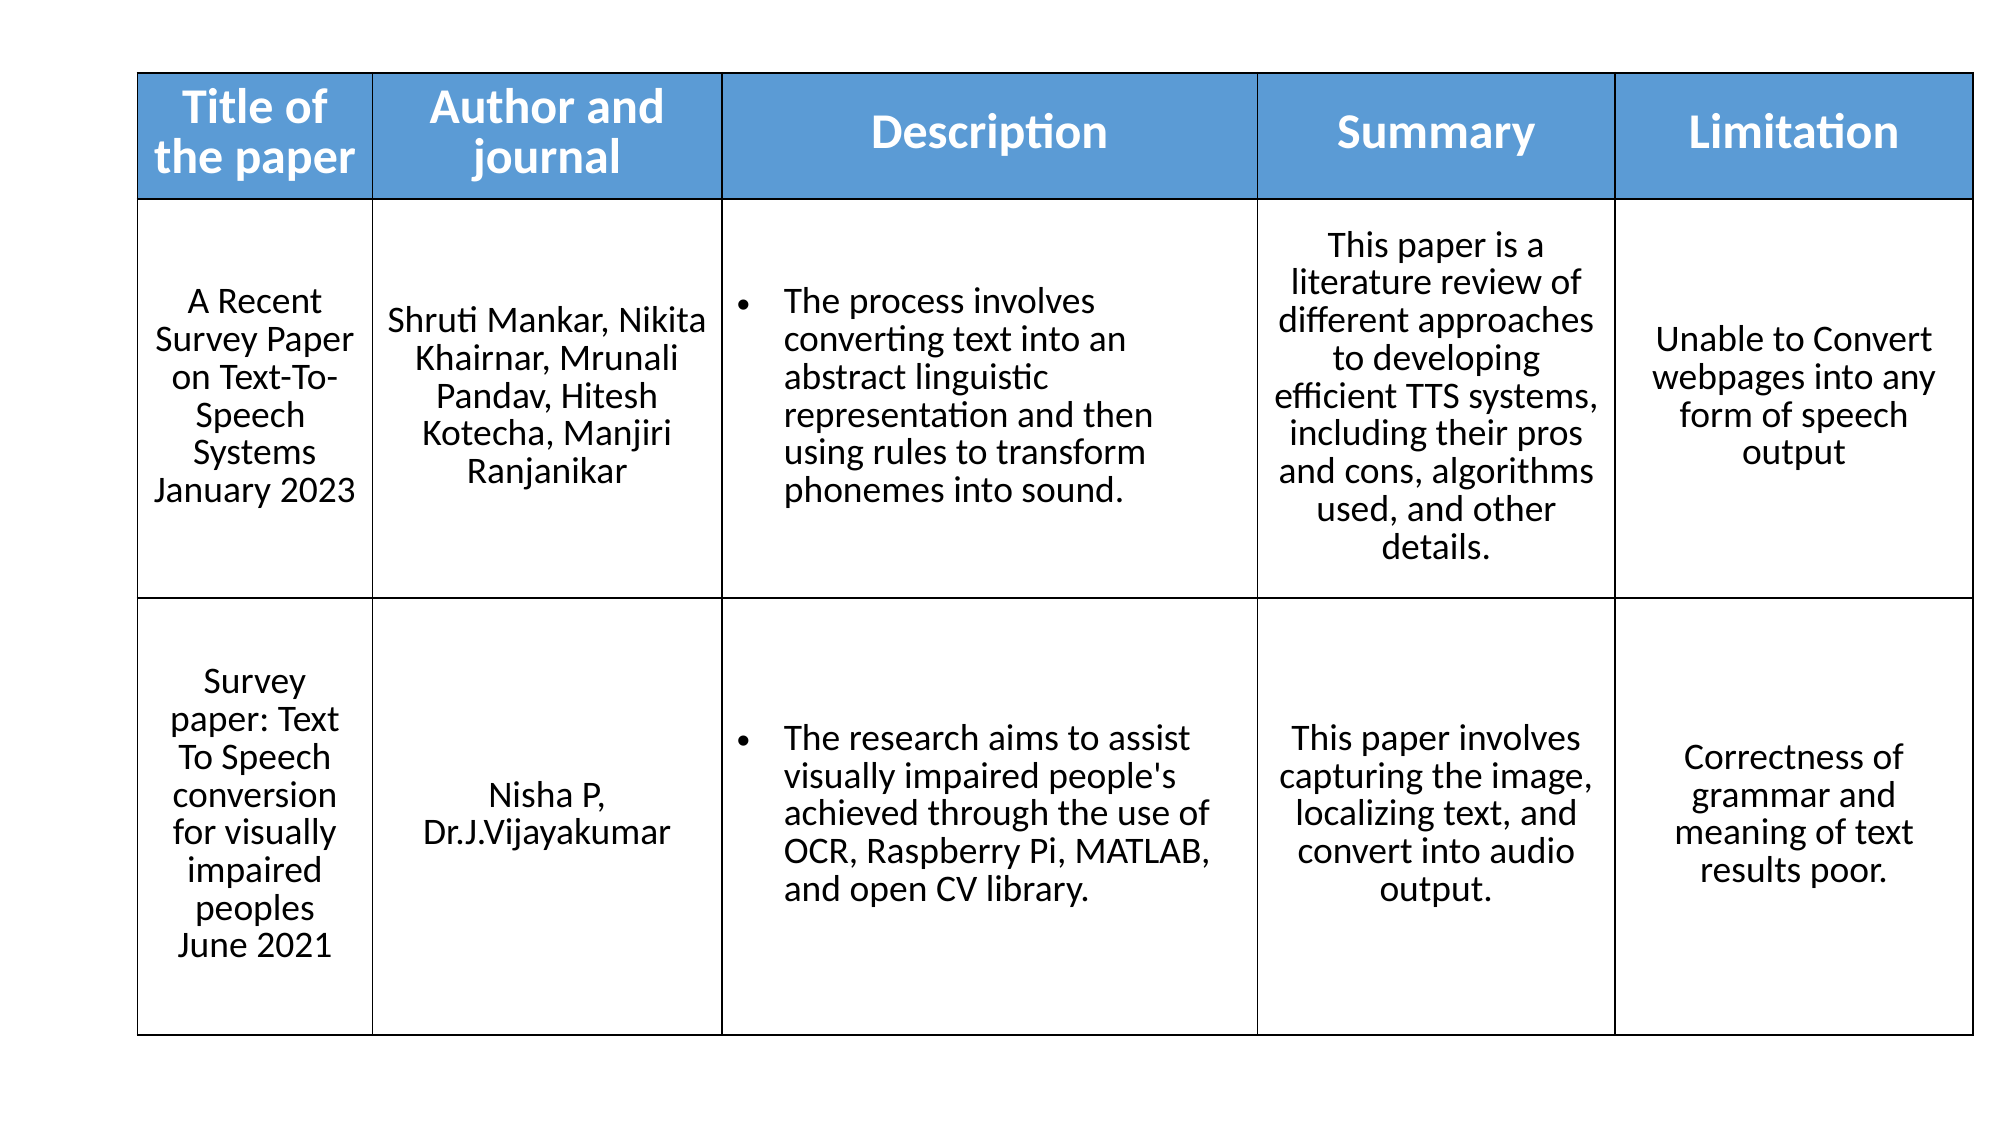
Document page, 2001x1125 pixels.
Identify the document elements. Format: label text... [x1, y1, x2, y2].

table_header Author and journal [373, 74, 721, 198]
table_header Limitation [1616, 74, 1972, 198]
table_cell This paper is a literature review of different approaches to developing efficient TTS systems, including their pros and cons, algorithms used, and other details. [1258, 200, 1614, 597]
table_cell Correctness of grammar and meaning of text results poor. [1616, 599, 1972, 1034]
table_cell Survey paper: Text To Speech conversion for visually impaired peoples June 2021 [138, 599, 372, 1034]
table_cell A Recent Survey Paper on Text-To-Speech Systems January 2023 [138, 200, 372, 597]
table_cell Unable to Convert webpages into any form of speech output [1616, 200, 1972, 597]
table_header Title of the paper [138, 74, 372, 198]
table_header Description [723, 74, 1257, 198]
table_cell The process involves converting text into an abstract linguistic representation and then using rules to transform phonemes into sound. [723, 200, 1257, 597]
table_cell This paper involves capturing the image, localizing text, and convert into audio output. [1258, 599, 1614, 1034]
table_cell Shruti Mankar, Nikita Khairnar, Mrunali Pandav, Hitesh Kotecha, Manjiri Ranjanikar [373, 200, 721, 597]
table_cell The research aims to assist visually impaired people's achieved through the use of OCR, Raspberry Pi, MATLAB, and open CV library. [723, 599, 1257, 1034]
table_header Summary [1258, 74, 1614, 198]
table_cell Nisha P, Dr.J.Vijayakumar [373, 599, 721, 1034]
